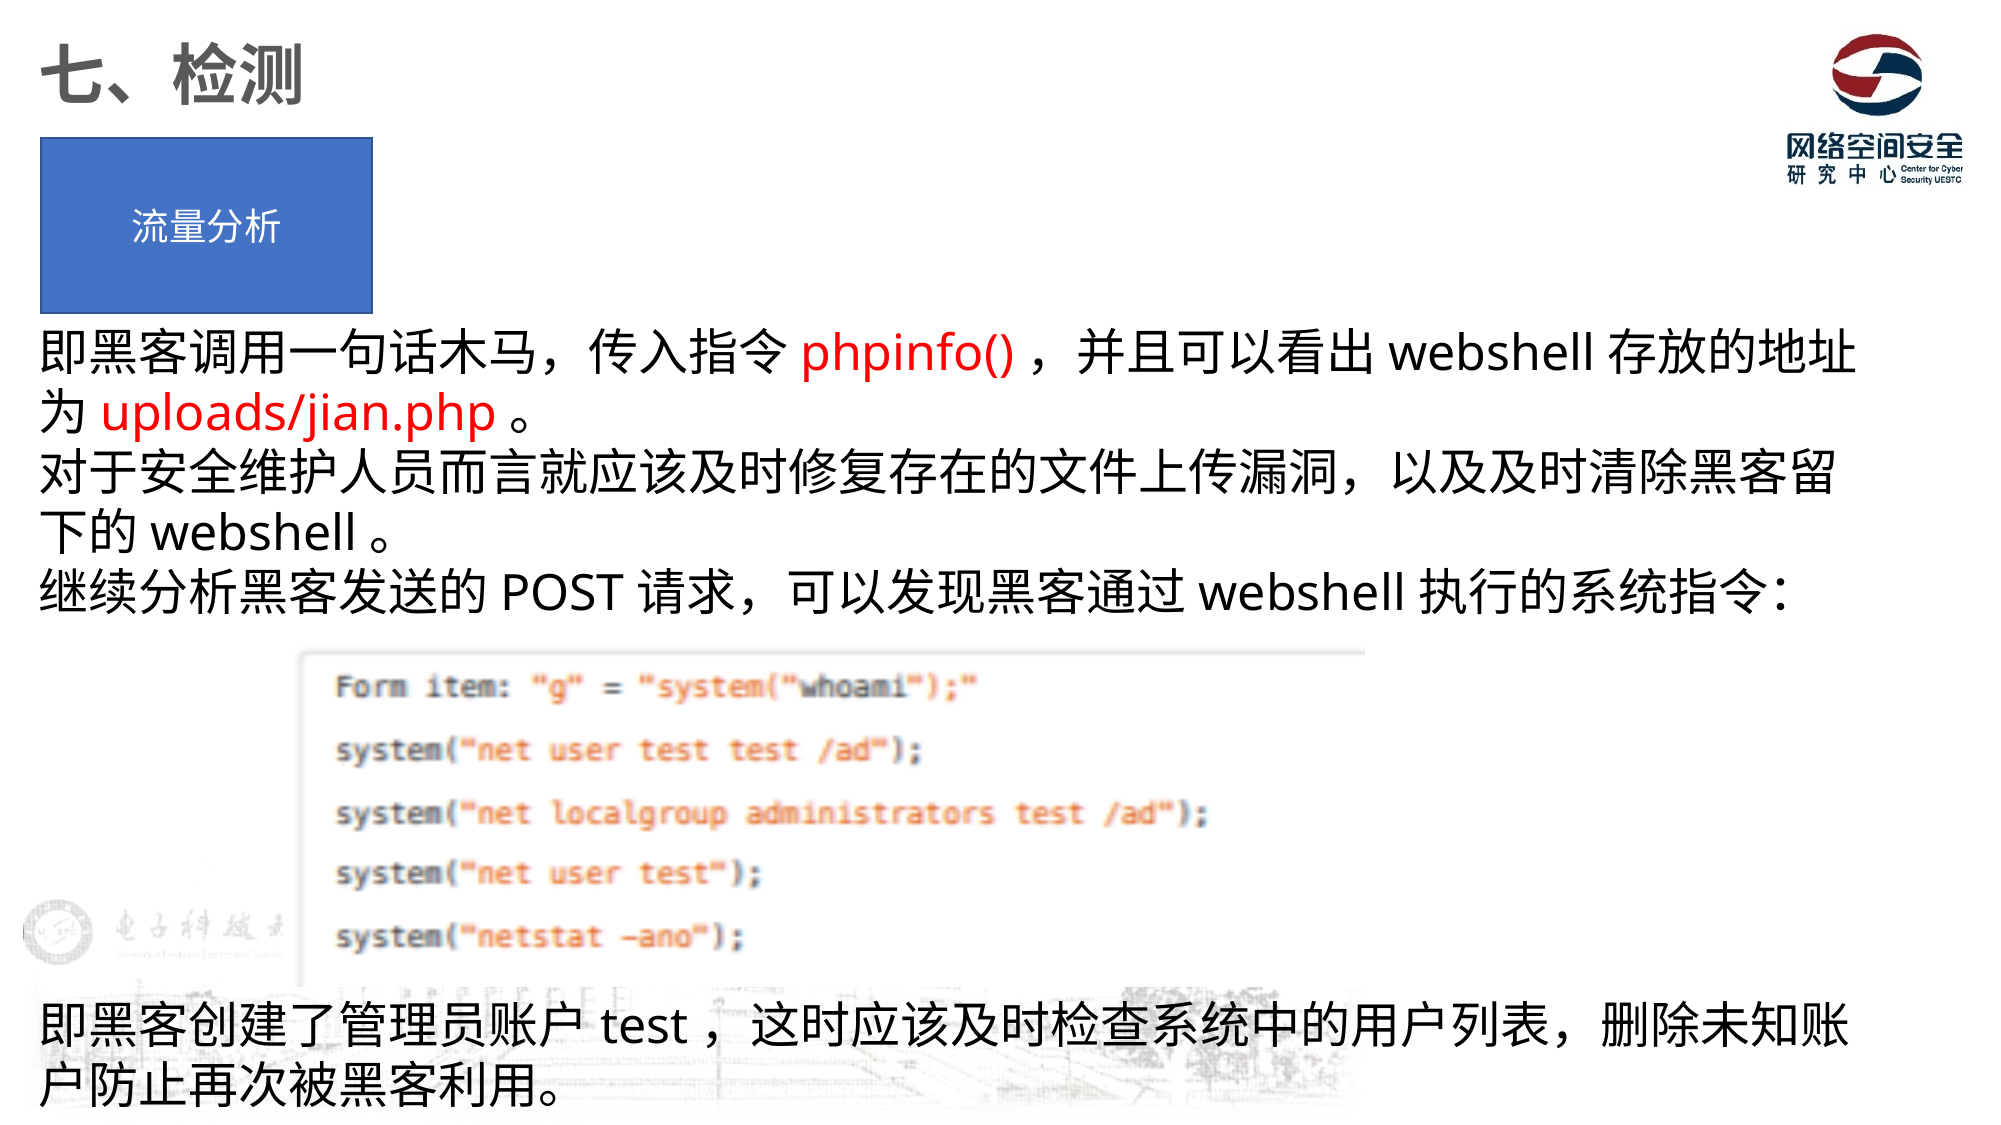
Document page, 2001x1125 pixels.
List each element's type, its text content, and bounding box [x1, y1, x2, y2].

picture [283, 628, 1365, 987]
text_box 即黑客创建了管理员账户test，这时应该及时检查系统中的用户列表，删除未知账户防止再次被黑客利用。 [23, 986, 1885, 1122]
text_box 即黑客调用一句话木马，传入指令phpinfo()，并且可以看出webshell存放的地址为uploads/jian.php。 对于安全维护人员而言就应该及时修复存在的文件上传漏洞，以及及时清除黑客留下的webshell。 继续分析黑客发送的POST请求，可以发现黑客通过webshell执行的系统指令： [23, 312, 1885, 628]
text_box 七、检测 [23, 25, 1678, 121]
text_box 流量分析 [40, 137, 373, 314]
picture [1787, 26, 1963, 191]
